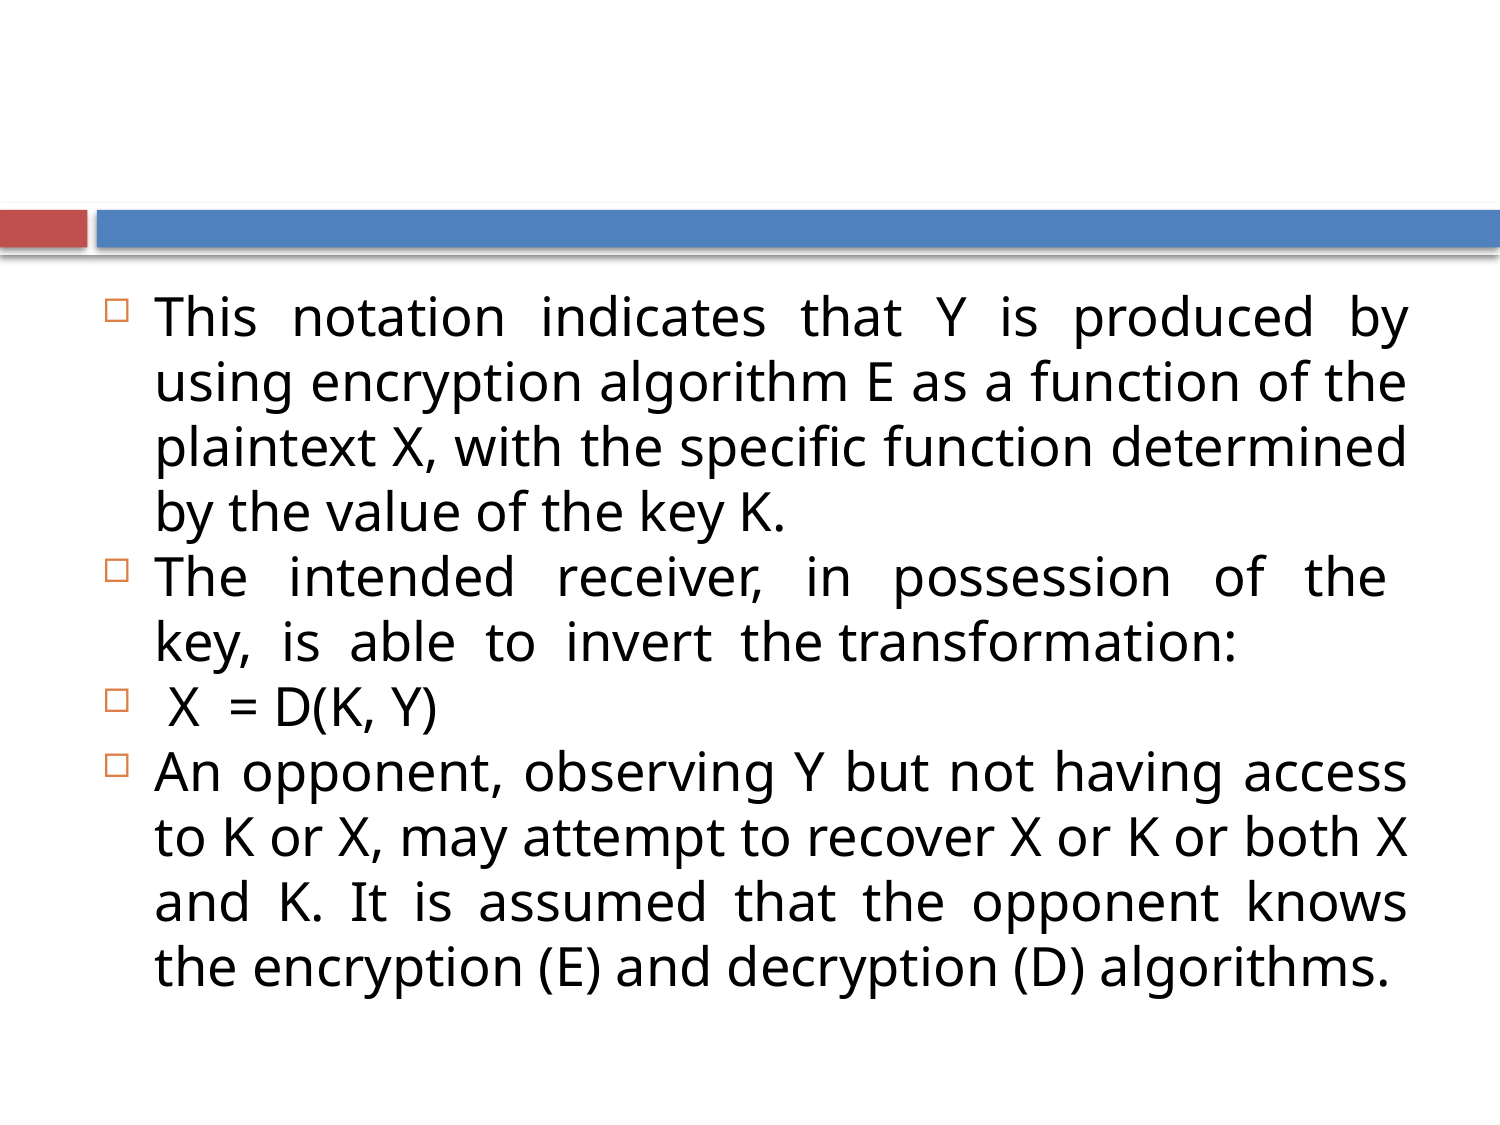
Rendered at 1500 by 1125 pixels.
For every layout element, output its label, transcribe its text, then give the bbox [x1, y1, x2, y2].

text_box This notation indicates that Y is produced by using encryption algorithm E as a function of the plaintext X, with the specific function determined by the value of the key K. The intended receiver, in possession of the key, is able to invert the transformation: X = D(K, Y) An opponent, observing Y but not having access to K or X, may attempt to recover X or K or both X and K. It is assumed that the opponent knows the encryption (E) and decryption (D) algorithms. [87, 274, 1425, 1038]
